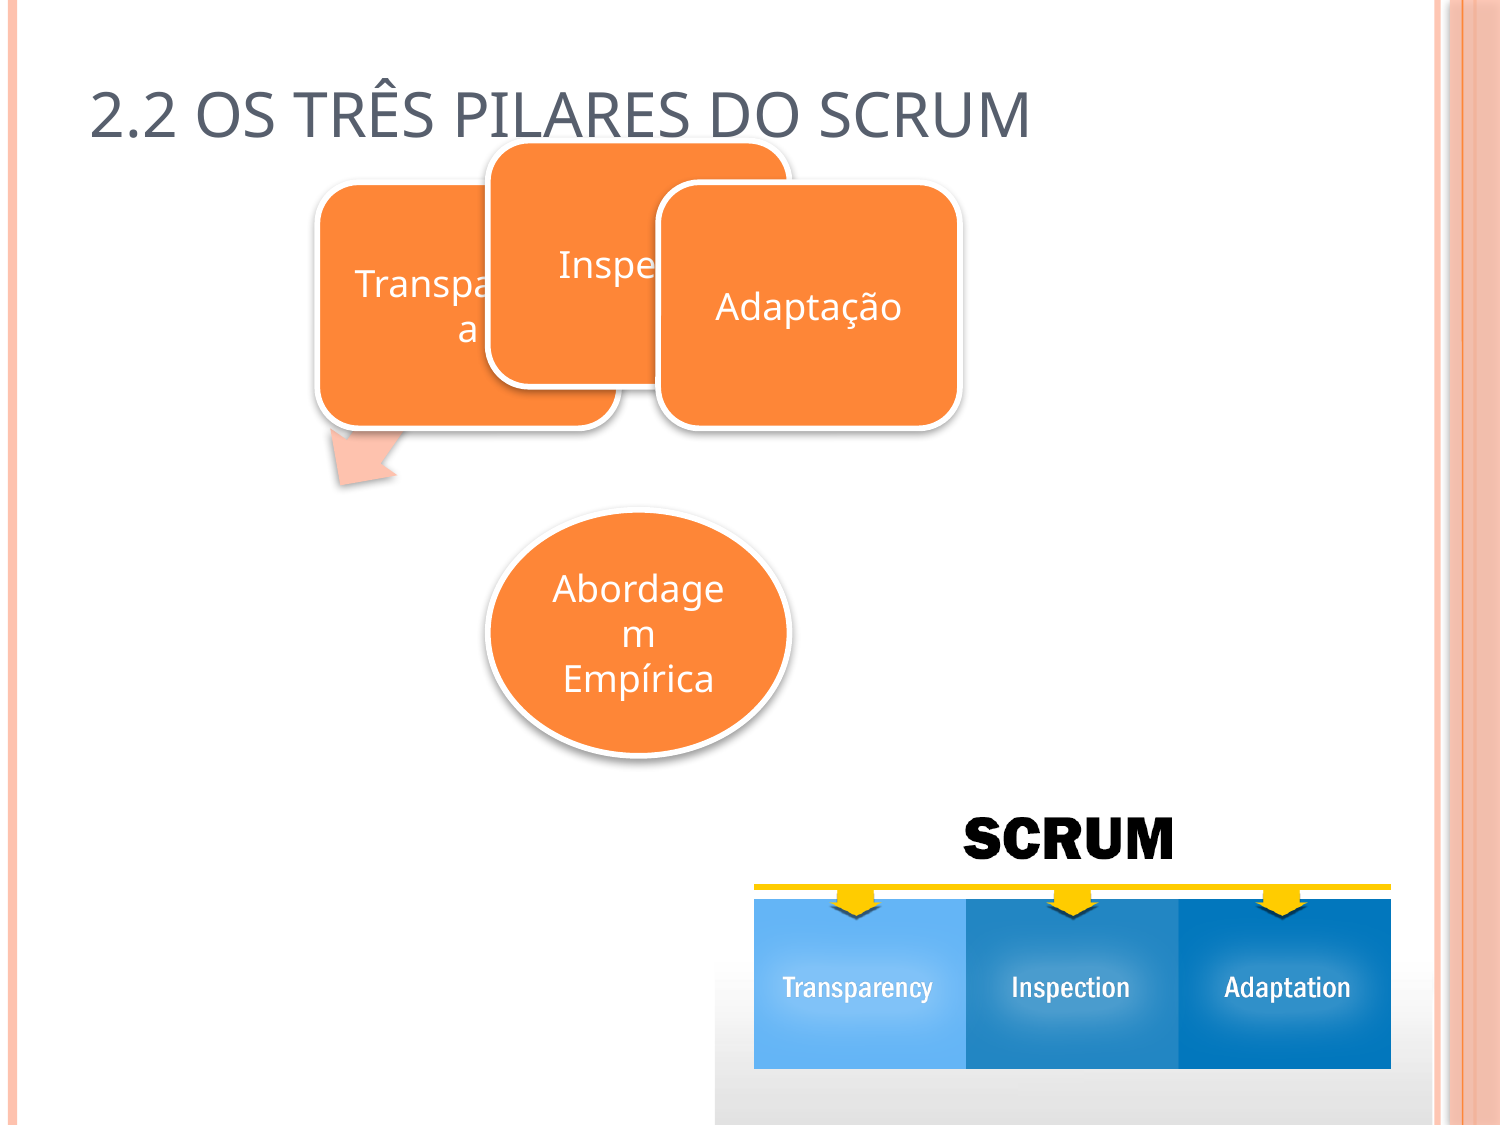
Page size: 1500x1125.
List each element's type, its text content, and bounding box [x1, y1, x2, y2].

title 2.2 Os Três Pilares do Scrum [75, 45, 1300, 233]
picture [1243, 655, 1433, 1125]
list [34, 140, 1243, 1125]
